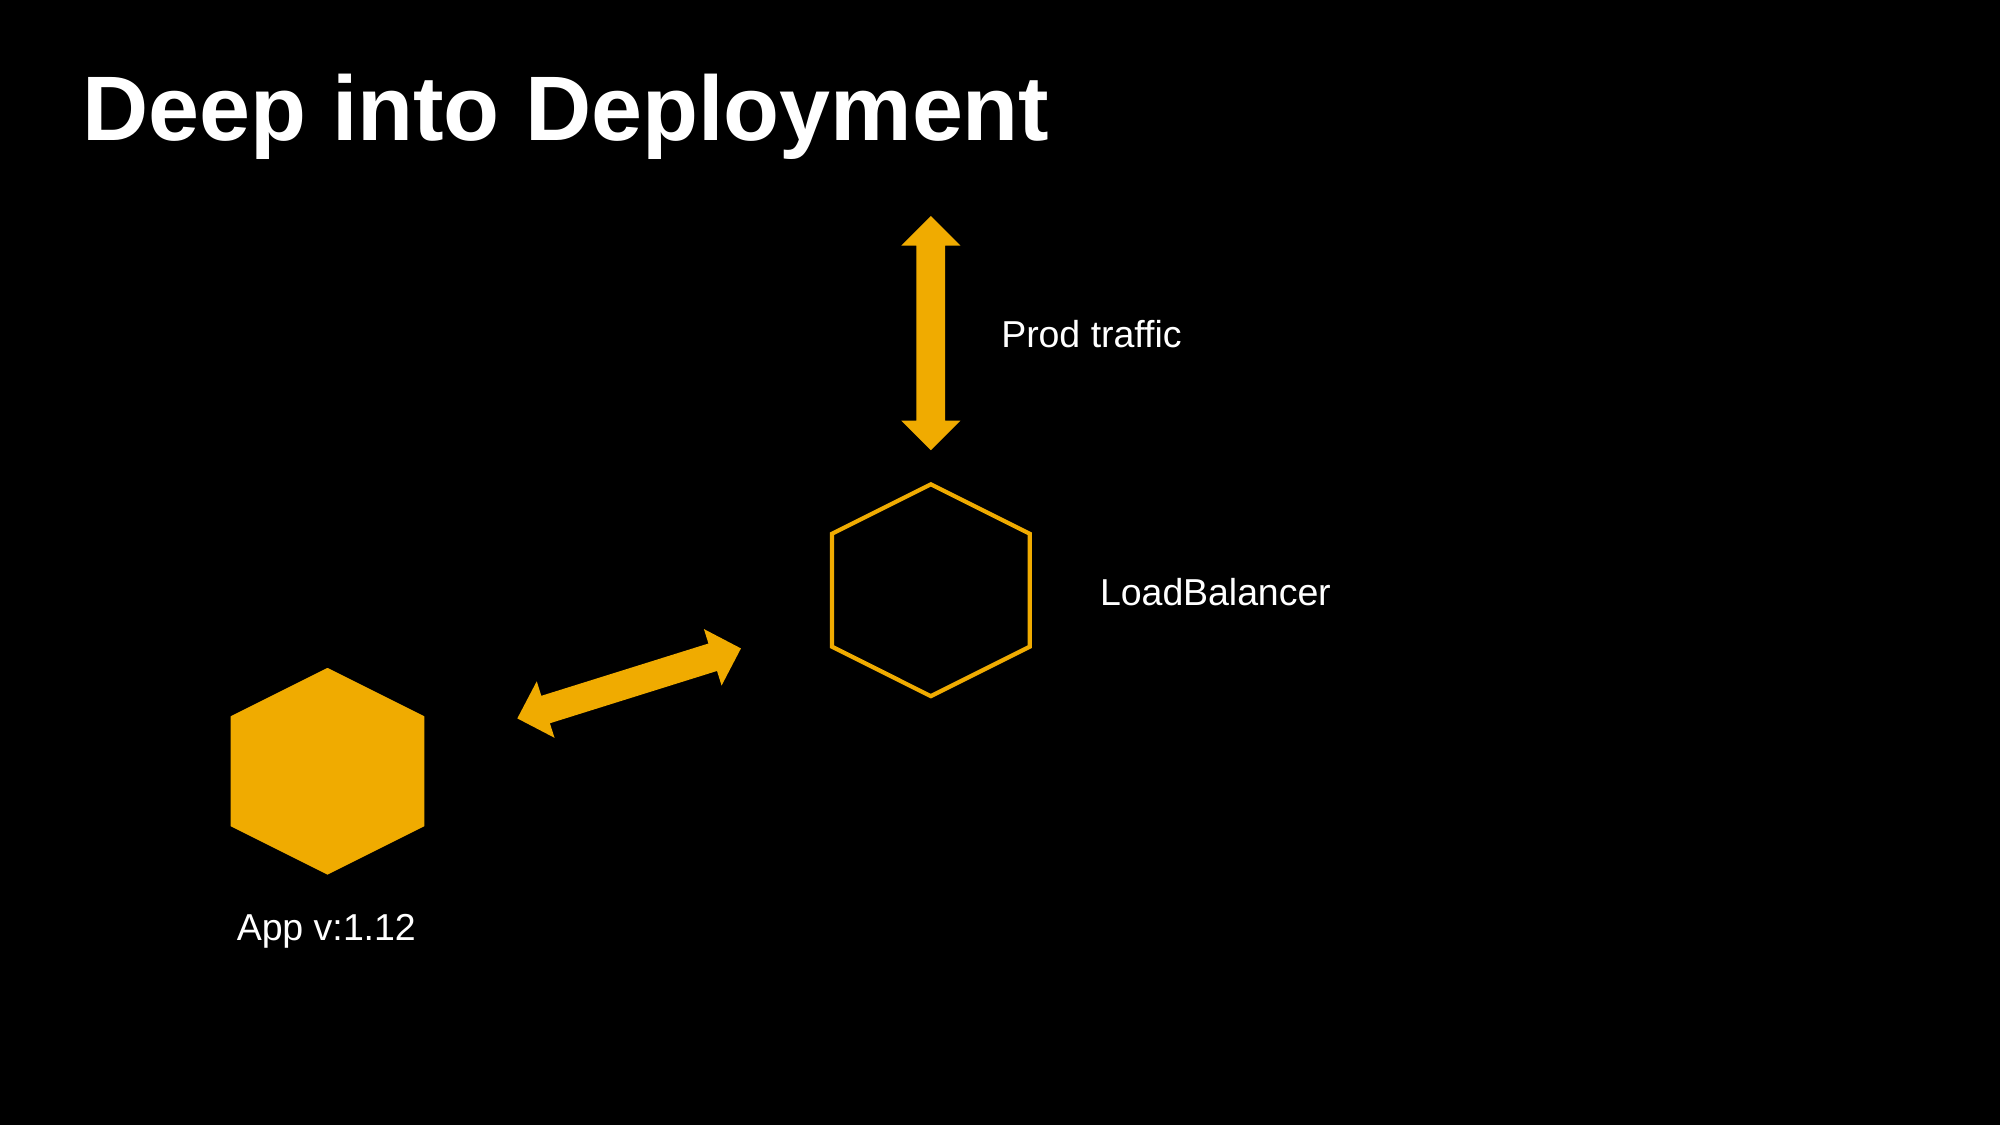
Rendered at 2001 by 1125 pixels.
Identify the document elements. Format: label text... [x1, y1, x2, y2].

text_box [520, 633, 739, 734]
text_box [831, 484, 1030, 697]
title Deep into Deployment [82, 48, 1918, 160]
text_box [906, 218, 956, 448]
text_box [228, 665, 427, 878]
text_box App v:1.12 [236, 902, 417, 948]
text_box Prod traffic [1001, 310, 1182, 356]
text_box LoadBalancer [1100, 567, 1331, 613]
